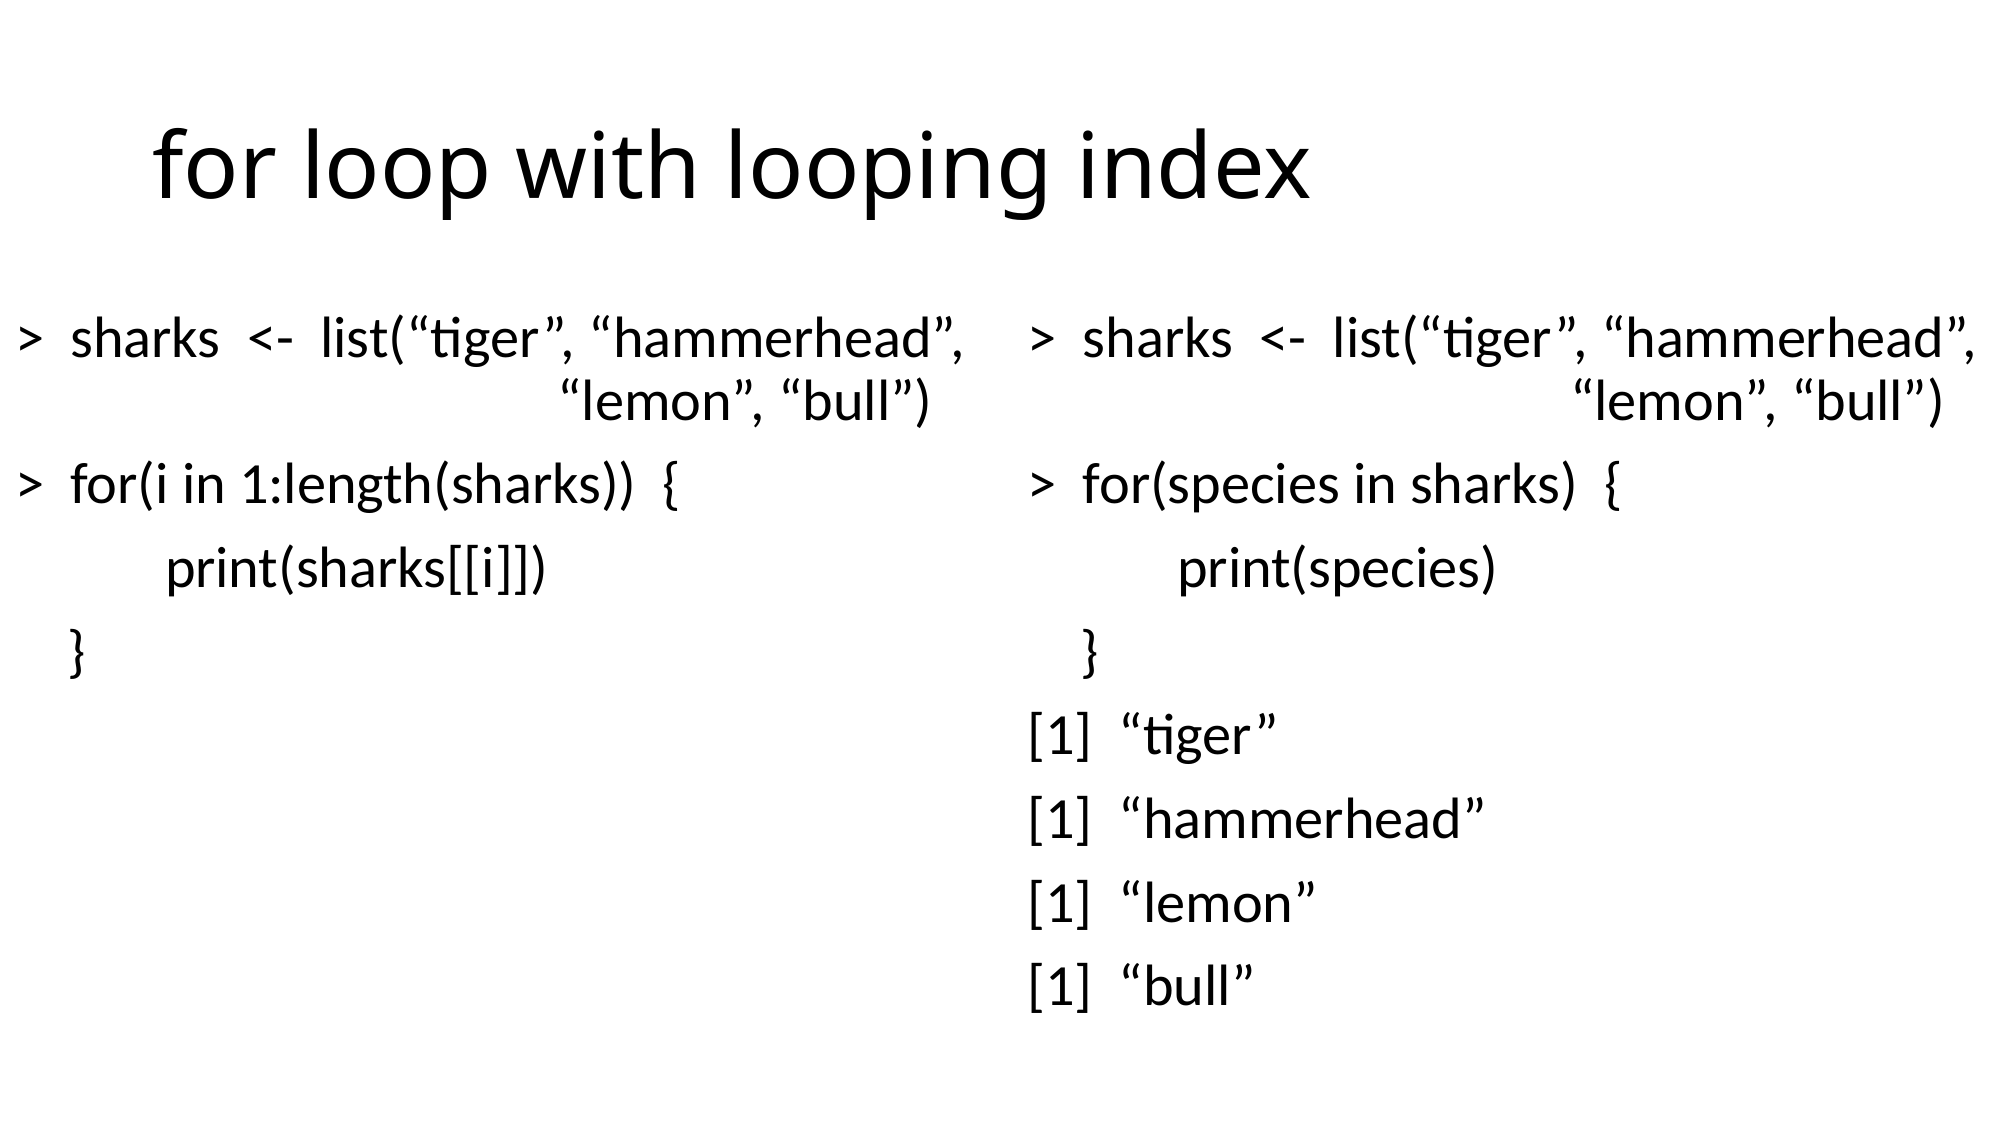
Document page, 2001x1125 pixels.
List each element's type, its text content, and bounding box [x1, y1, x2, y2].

title for loop with looping index [137, 59, 1863, 278]
list > sharks <- list(“tiger”, “hammerhead”, “lemon”, “bull”) > for(species in sharks) { print(species) } [1] “tiger” [1] “hammerhead” [1] “lemon” [1] “bull” [1012, 299, 2000, 1125]
list > sharks <- list(“tiger”, “hammerhead”, “lemon”, “bull”) > for(i in 1:length(sharks)) { print(sharks[[i]]) } [0, 299, 988, 1125]
